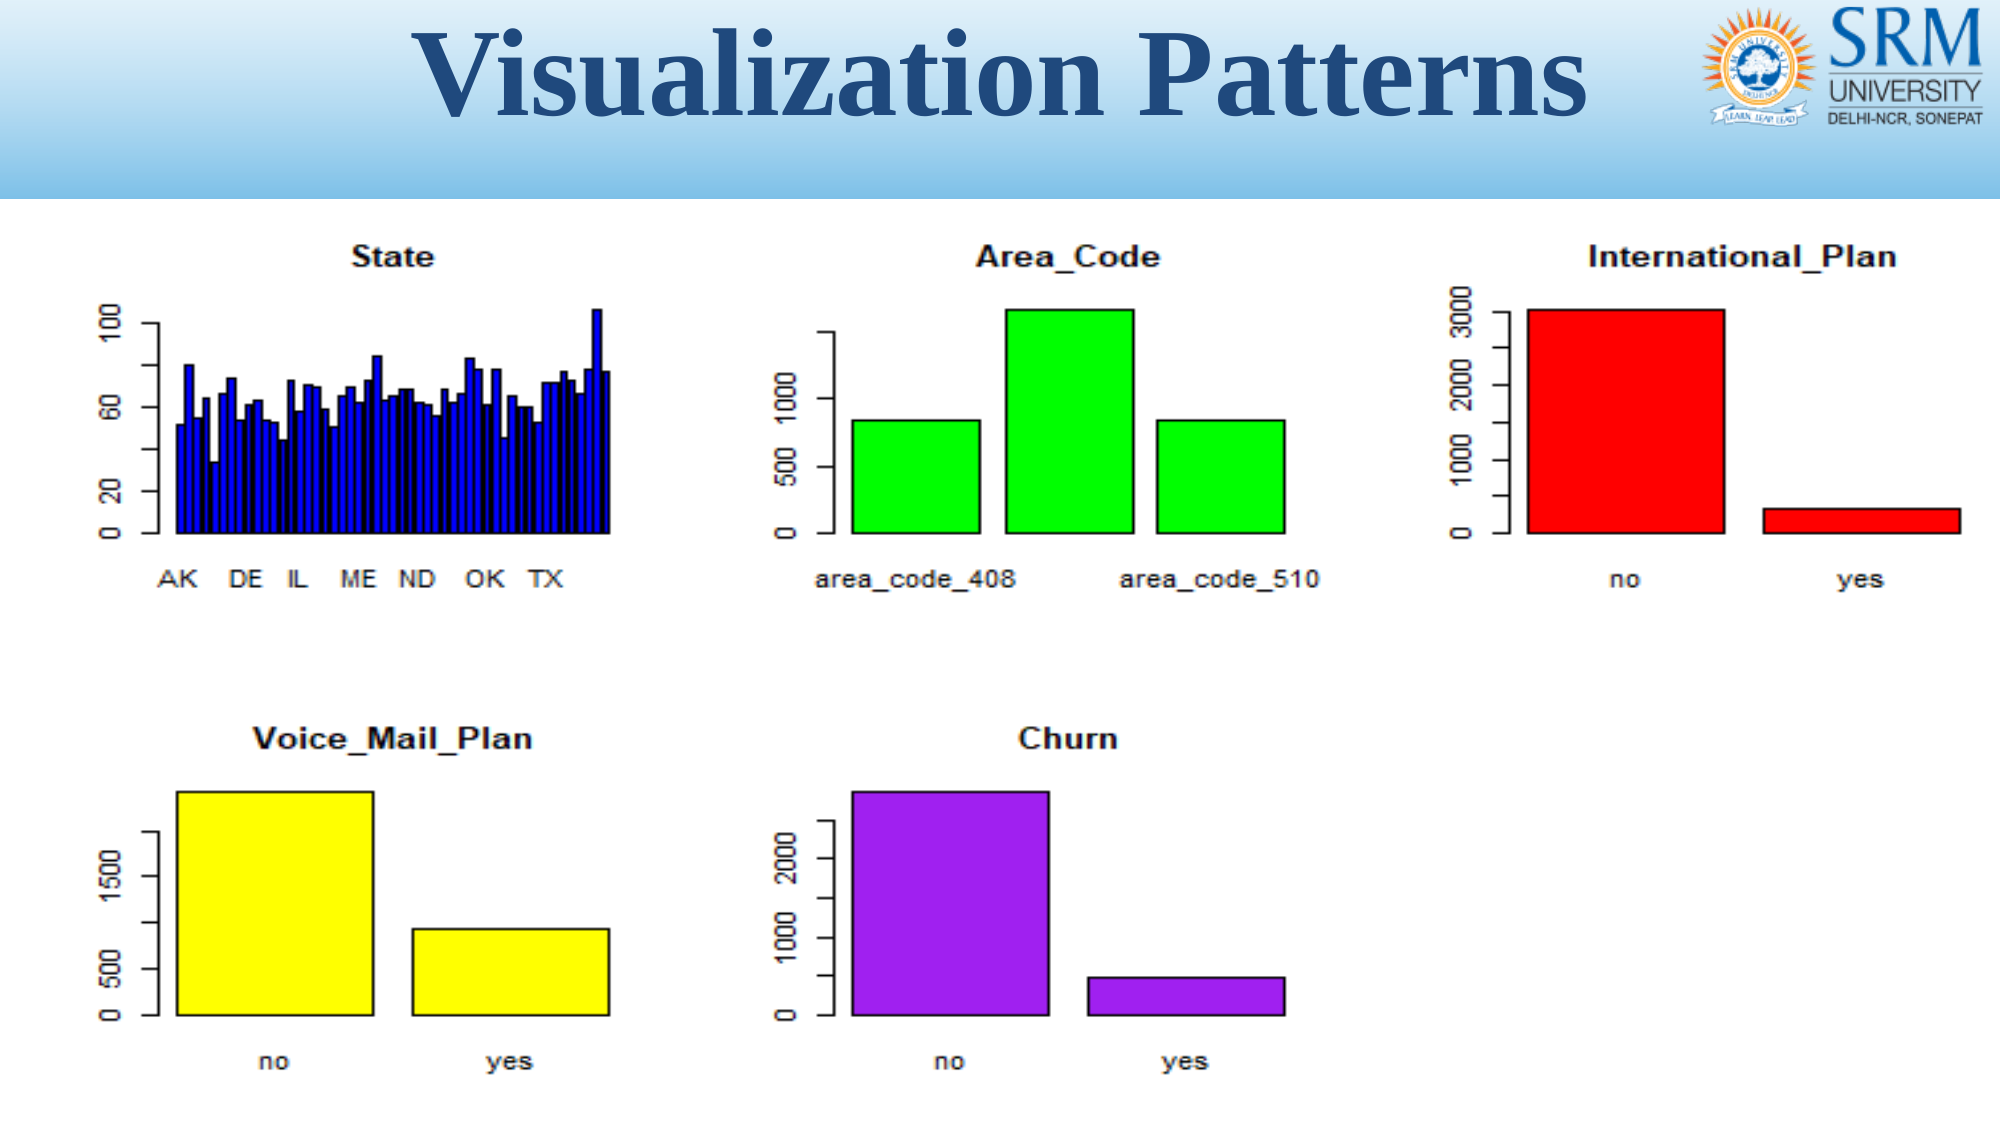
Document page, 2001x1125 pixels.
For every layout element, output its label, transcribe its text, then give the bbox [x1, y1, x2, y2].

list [76, 232, 1978, 1090]
picture [1700, 0, 1989, 134]
title Visualization Patterns [0, 0, 2000, 199]
